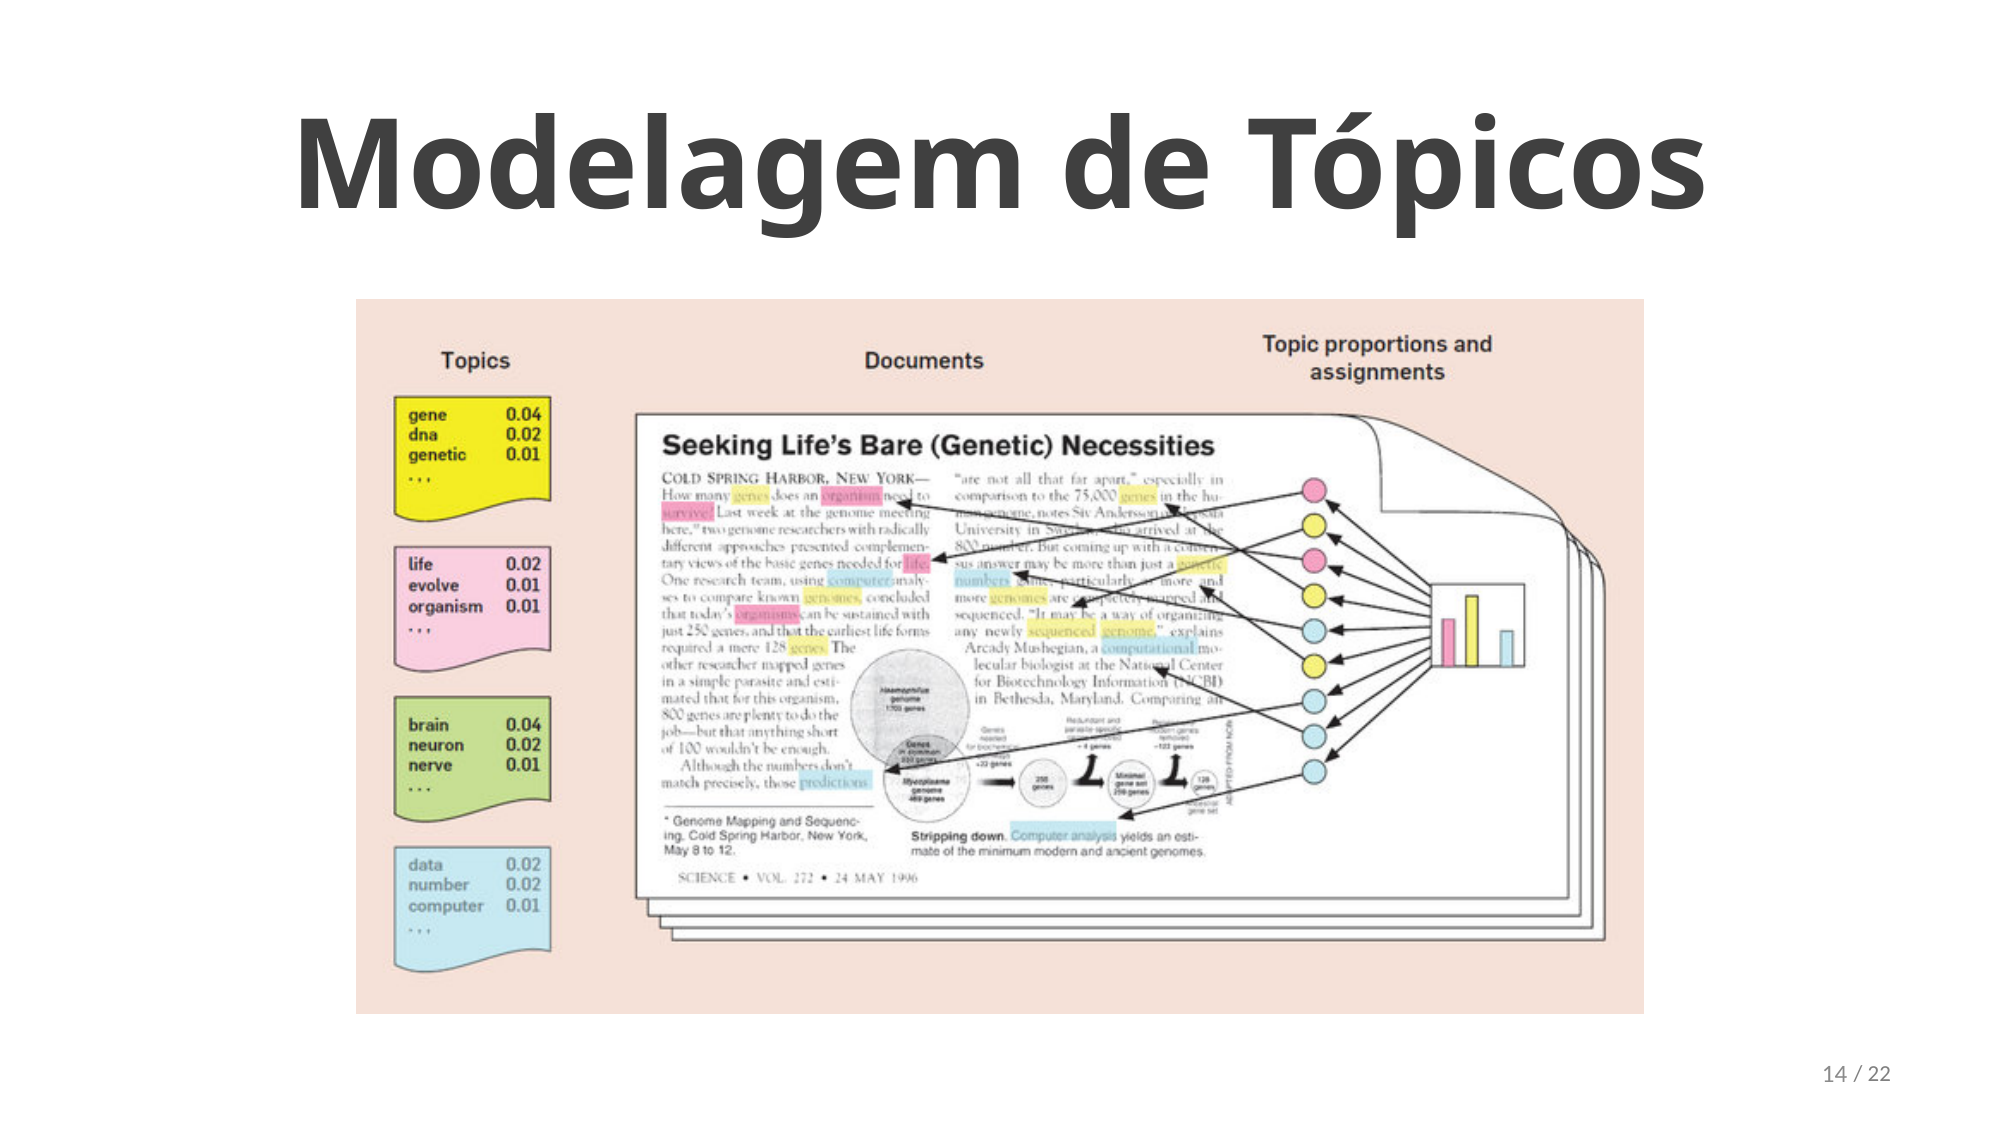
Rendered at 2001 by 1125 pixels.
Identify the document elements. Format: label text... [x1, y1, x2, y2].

slide_number 14 [1412, 1042, 1863, 1103]
title Modelagem de Tópicos [131, 54, 1869, 284]
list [356, 299, 1644, 1014]
